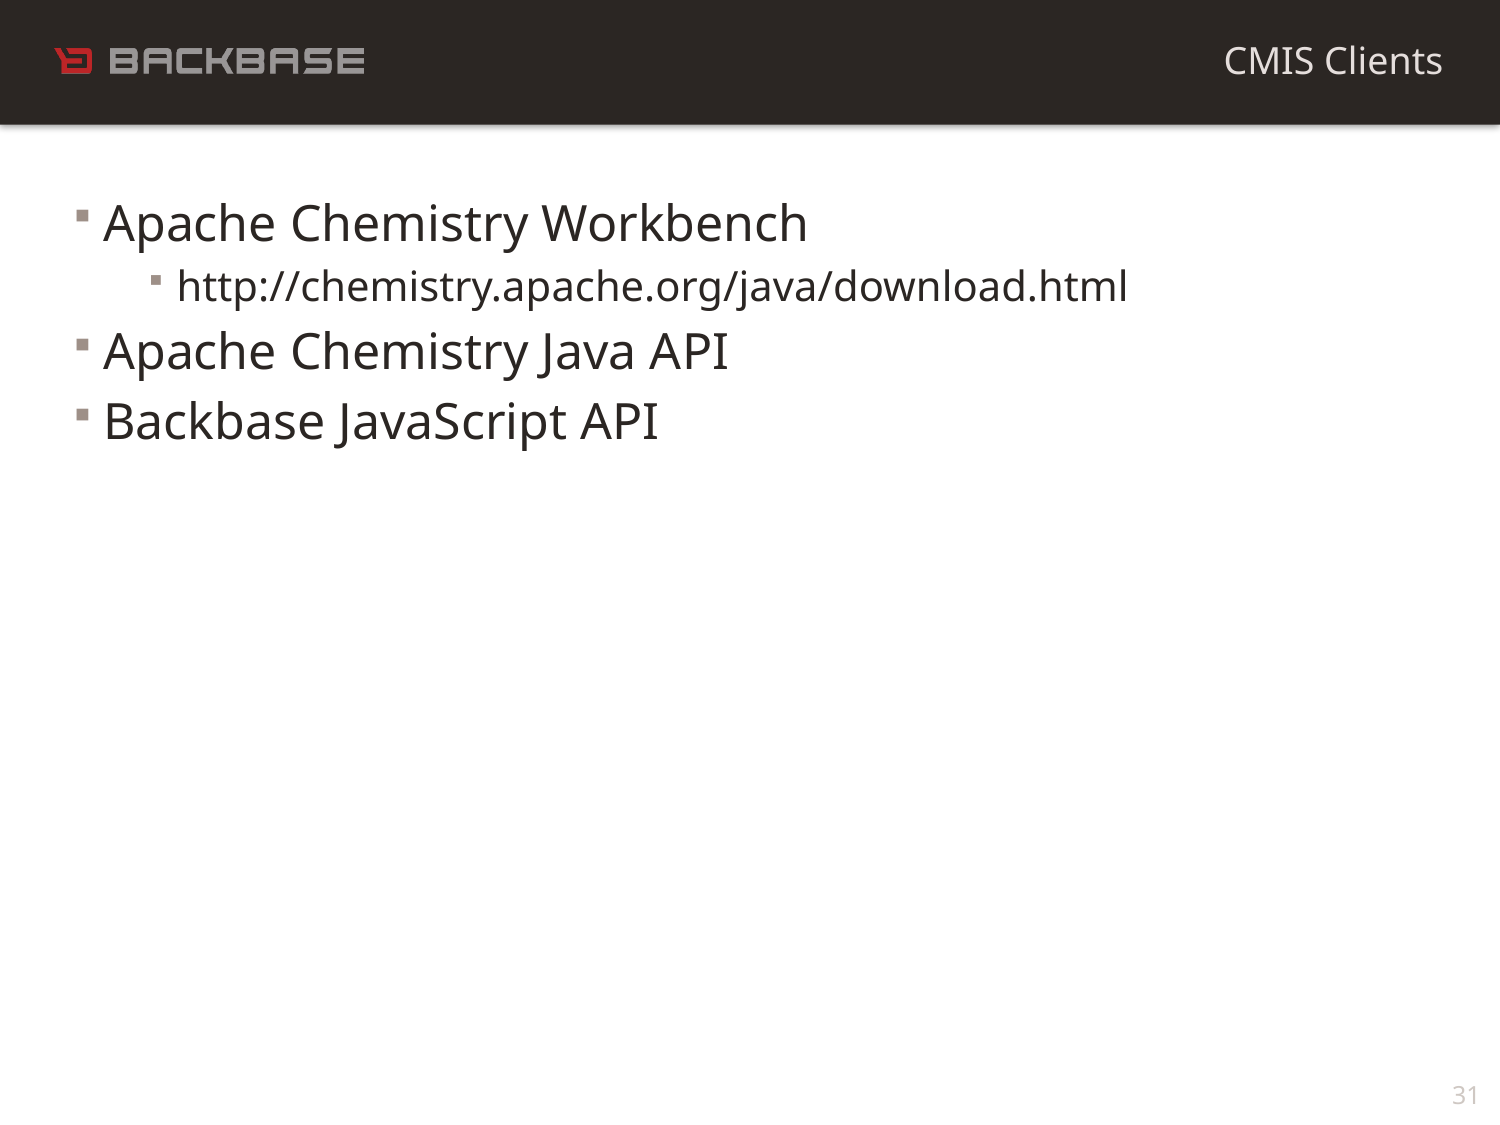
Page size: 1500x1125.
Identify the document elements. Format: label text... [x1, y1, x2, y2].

list Apache Chemistry Workbench http://chemistry.apache.org/java/download.html Apache Chemistry Java API Backbase JavaScript API [58, 183, 1443, 1068]
list CMIS Clients [431, 29, 1459, 91]
picture [54, 48, 364, 74]
slide_number 31 [1221, 1076, 1496, 1118]
